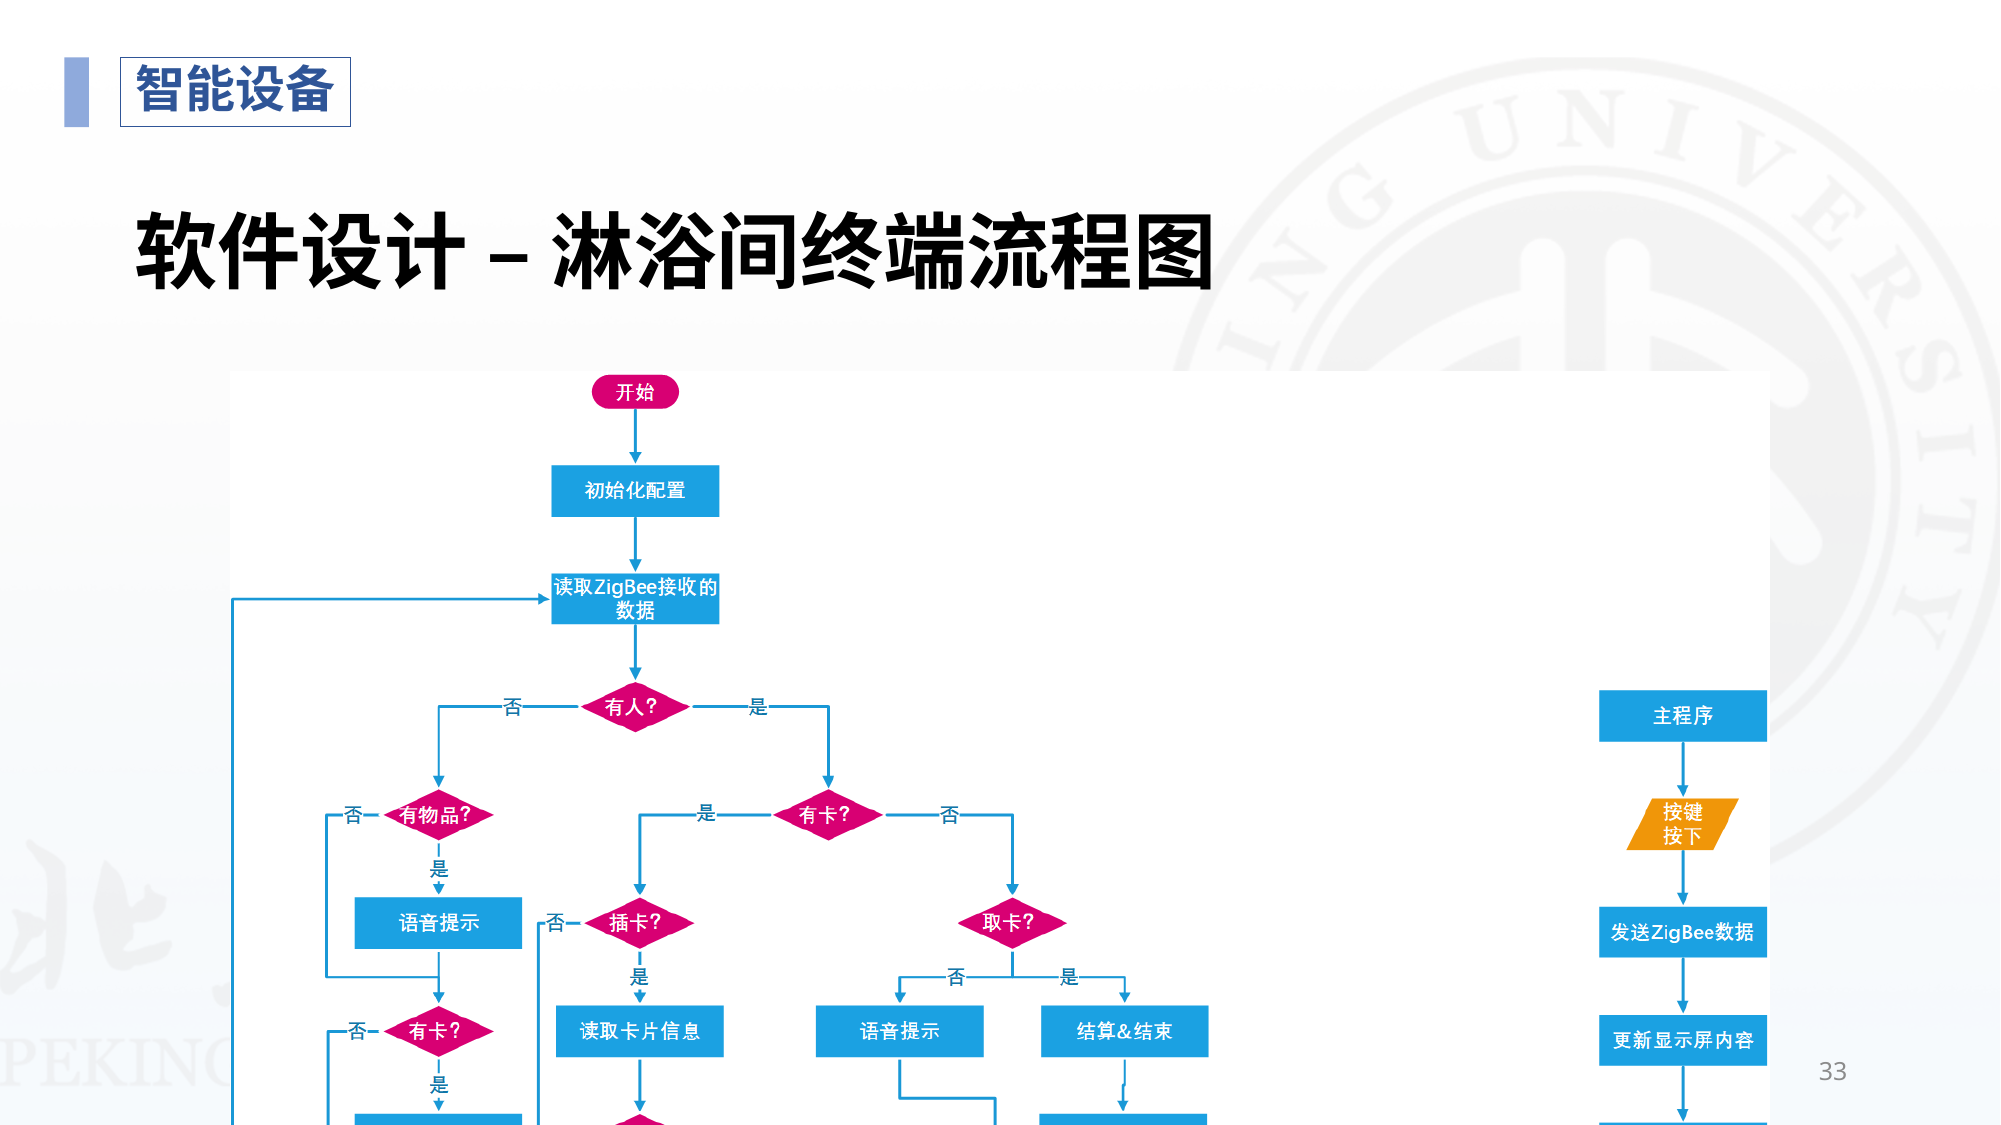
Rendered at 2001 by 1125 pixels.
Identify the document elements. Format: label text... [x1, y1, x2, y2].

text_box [64, 57, 352, 128]
slide_number 33 [1770, 1042, 1863, 1103]
title 软件设计 – 淋浴间终端流程图 [119, 203, 1881, 296]
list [230, 371, 1770, 1125]
